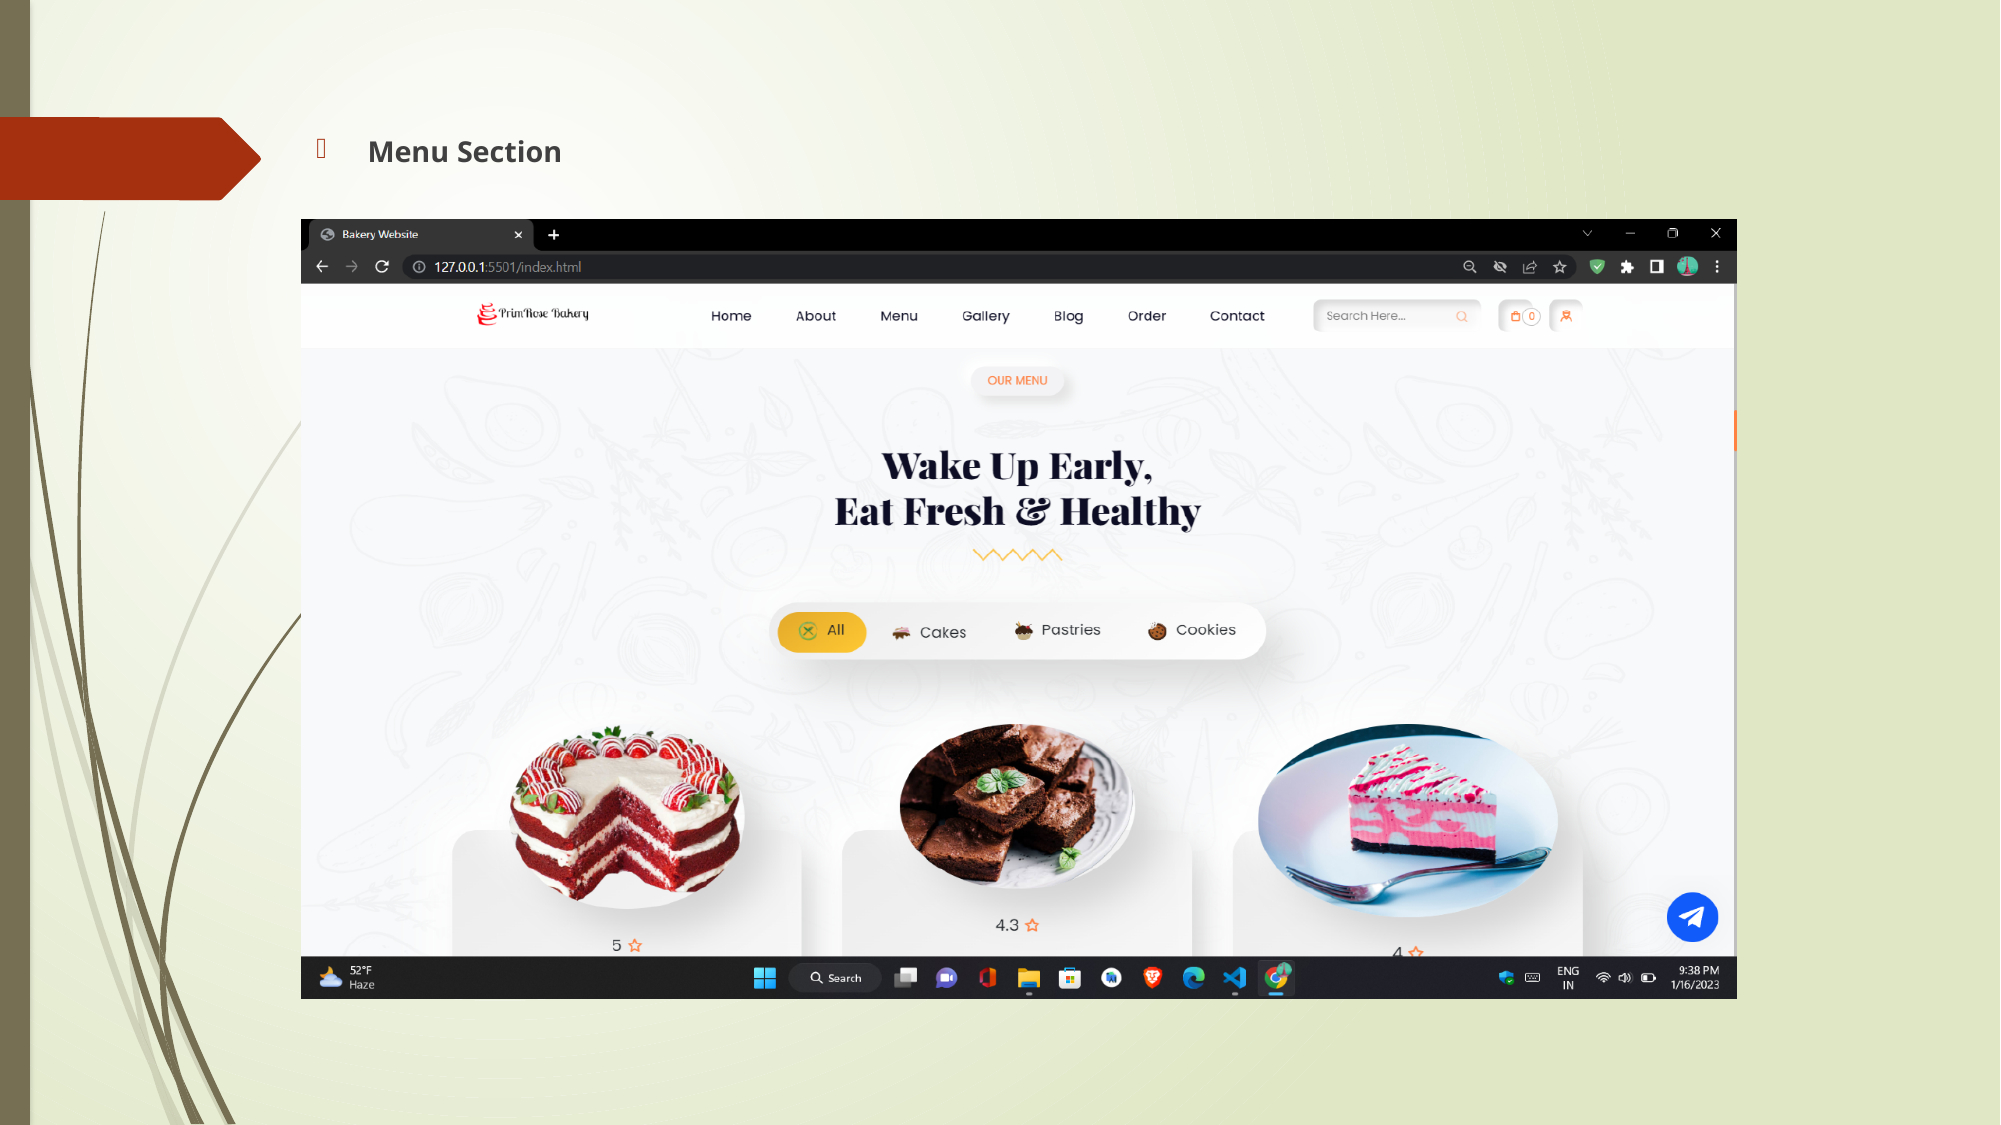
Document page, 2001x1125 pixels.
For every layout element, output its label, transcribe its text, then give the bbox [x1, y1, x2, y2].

picture [301, 218, 1738, 999]
list Menu Section [301, 126, 597, 196]
